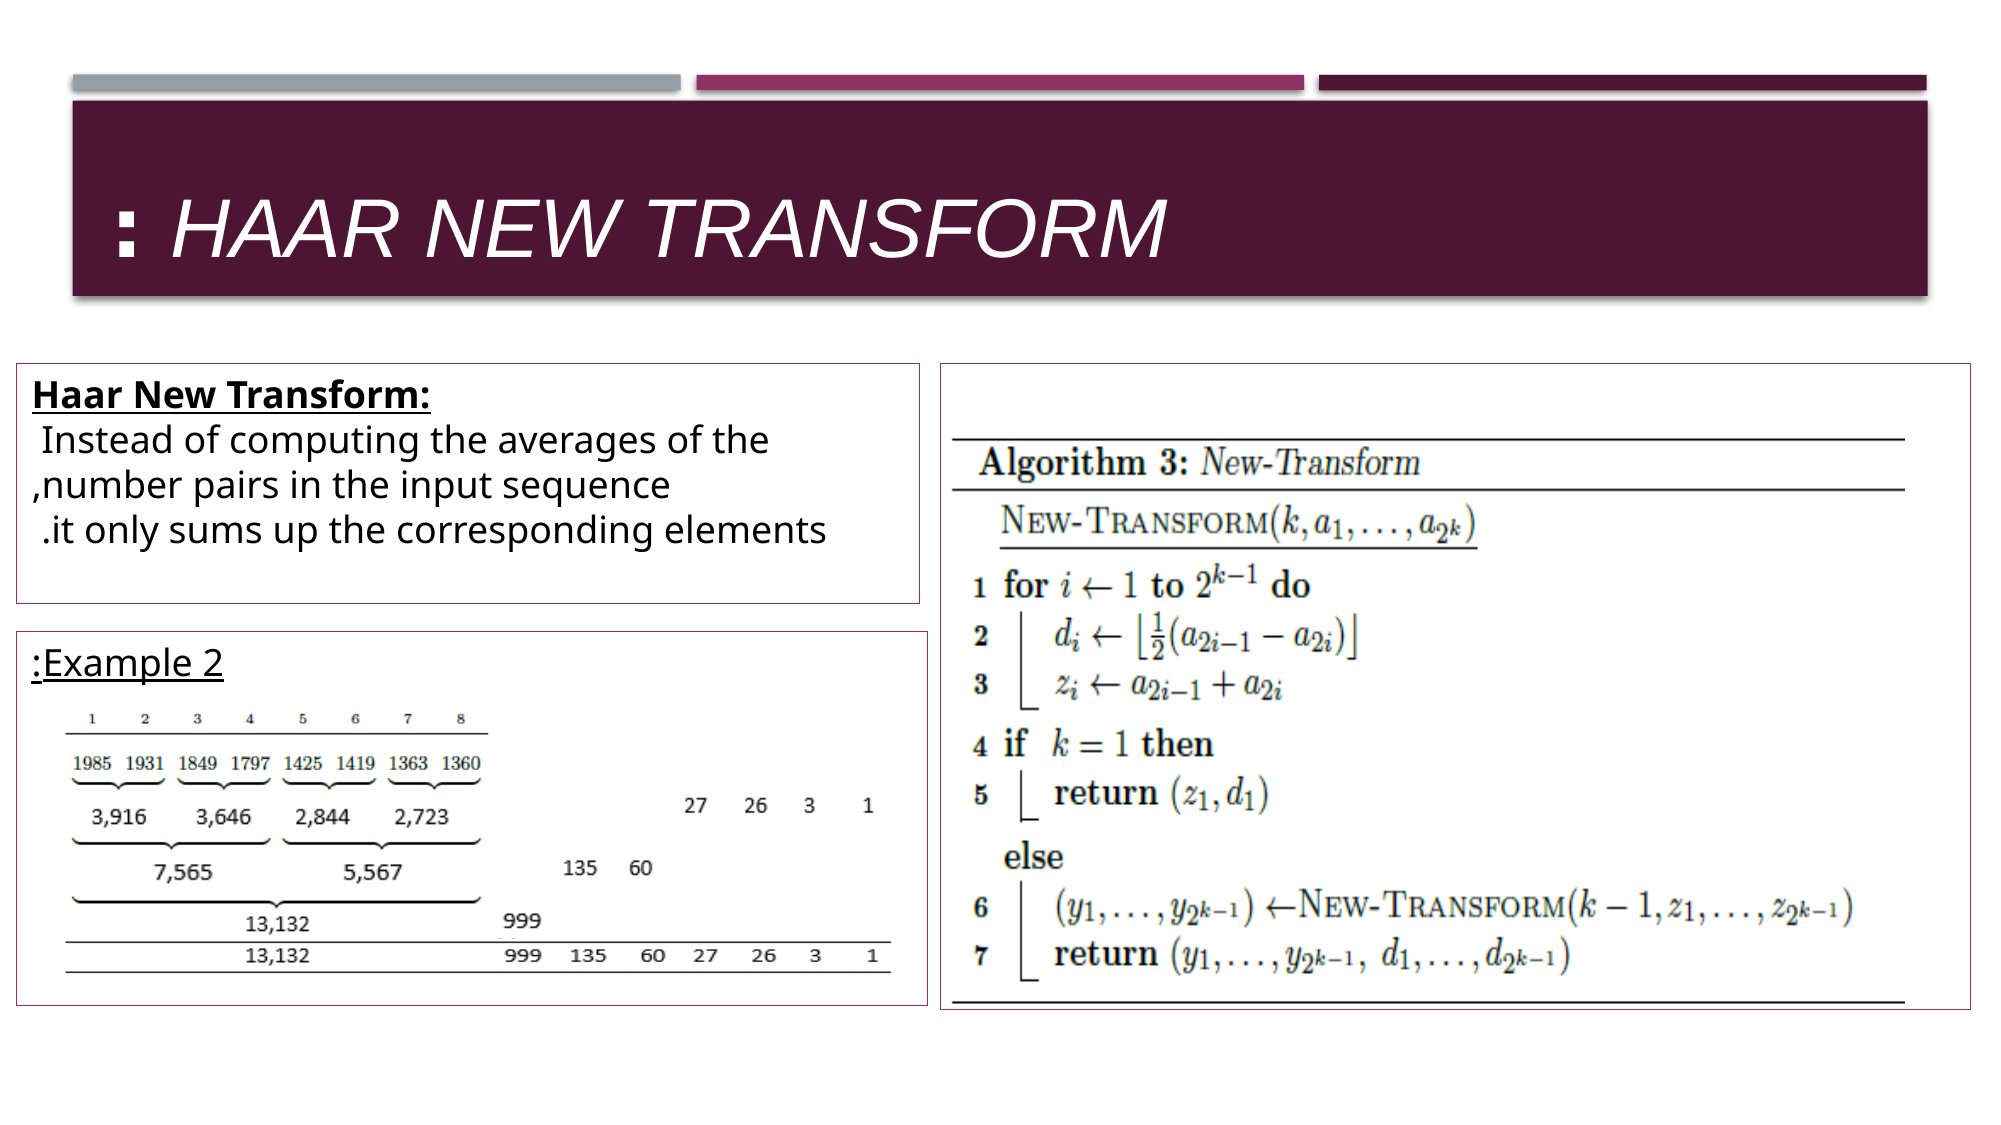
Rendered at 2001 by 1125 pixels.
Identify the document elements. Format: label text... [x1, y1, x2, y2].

text_box Example 2: [16, 631, 921, 1006]
title Haar New Transform : [95, 115, 1905, 282]
picture [927, 420, 1906, 1011]
text_box [940, 363, 1971, 1010]
text_box Haar New Transform: Instead of computing the averages of the number pairs in the input sequence, it only sums up the corresponding elements. [16, 363, 920, 604]
picture [46, 690, 921, 985]
